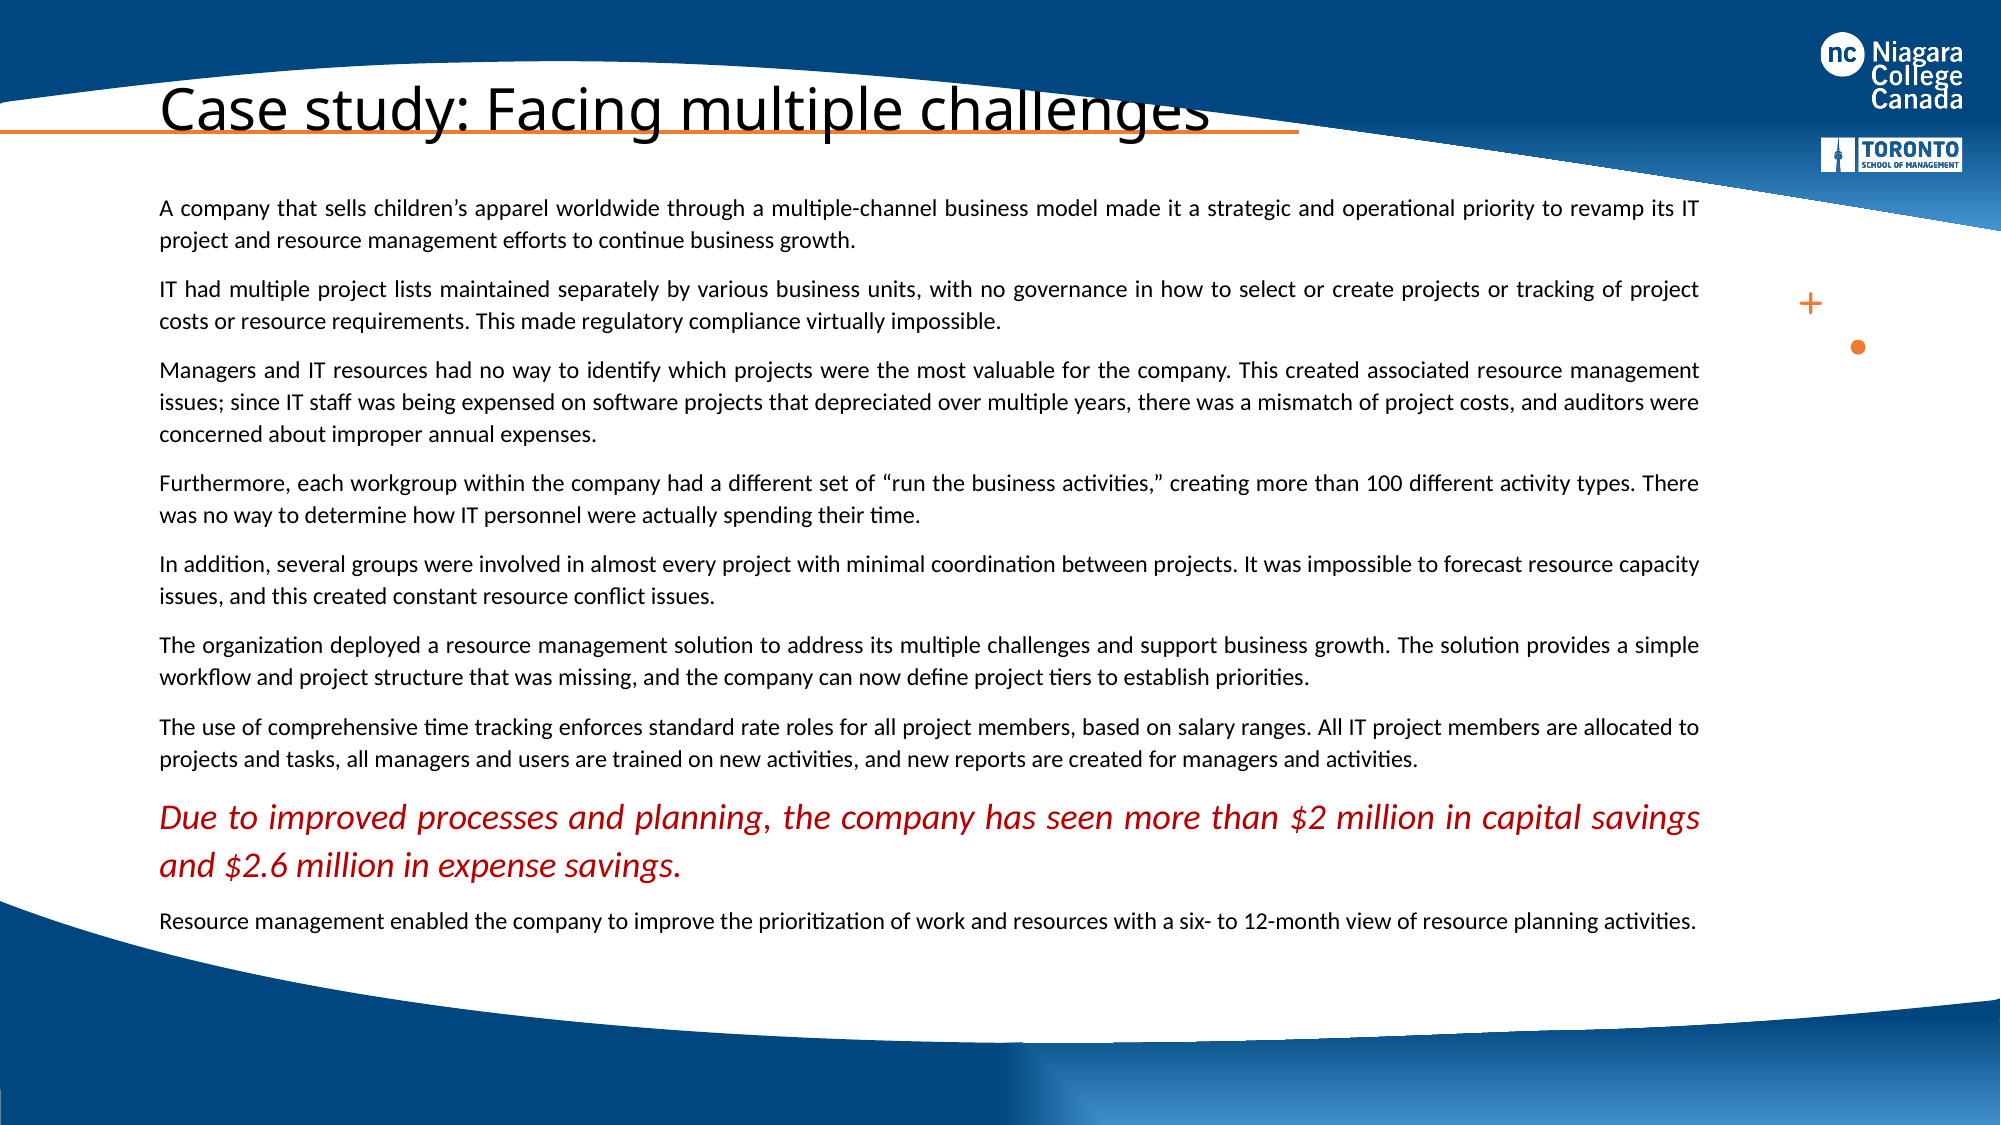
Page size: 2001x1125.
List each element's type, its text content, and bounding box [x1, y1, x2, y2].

picture [1820, 32, 1963, 172]
title Case study: Facing multiple challenges [144, 63, 1490, 152]
list A company that sells children’s apparel worldwide through a multiple-channel business model made it a strategic and operational priority to revamp its IT project and resource management efforts to continue business growth. IT had multiple project lists maintained separately by various business units, with no governance in how to select or create projects or tracking of project costs or resource requirements. This made regulatory compliance virtually impossible. Managers and IT resources had no way to identify which projects were the most valuable for the company. This created associated resource management issues; since IT staff was being expensed on software projects that depreciated over multiple years, there was a mismatch of project costs, and auditors were concerned about improper annual expenses. Furthermore, each workgroup within the company had a different set of “run the business activities,” creating more than 100 different activity types. There was no way to determine how IT personnel were actually spending their time. In addition, several groups were involved in almost every project with minimal coordination between projects. It was impossible to forecast resource capacity issues, and this created constant resource conflict issues. The organization deployed a resource management solution to address its multiple challenges and support business growth. The solution provides a simple workflow and project structure that was missing, and the company can now define project tiers to establish priorities. The use of comprehensive time tracking enforces standard rate roles for all project members, based on salary ranges. All IT project members are allocated to projects and tasks, all managers and users are trained on new activities, and new reports are created for managers and activities. Due to improved processes and planning, the company has seen more than $2 million in capital savings and $2.6 million in expense savings. Resource management enabled the company to improve the prioritization of work and resources with a six- to 12-month view of resource planning activities. [144, 181, 1718, 974]
text_box [0, 0, 2000, 232]
text_box [0, 899, 2000, 1125]
